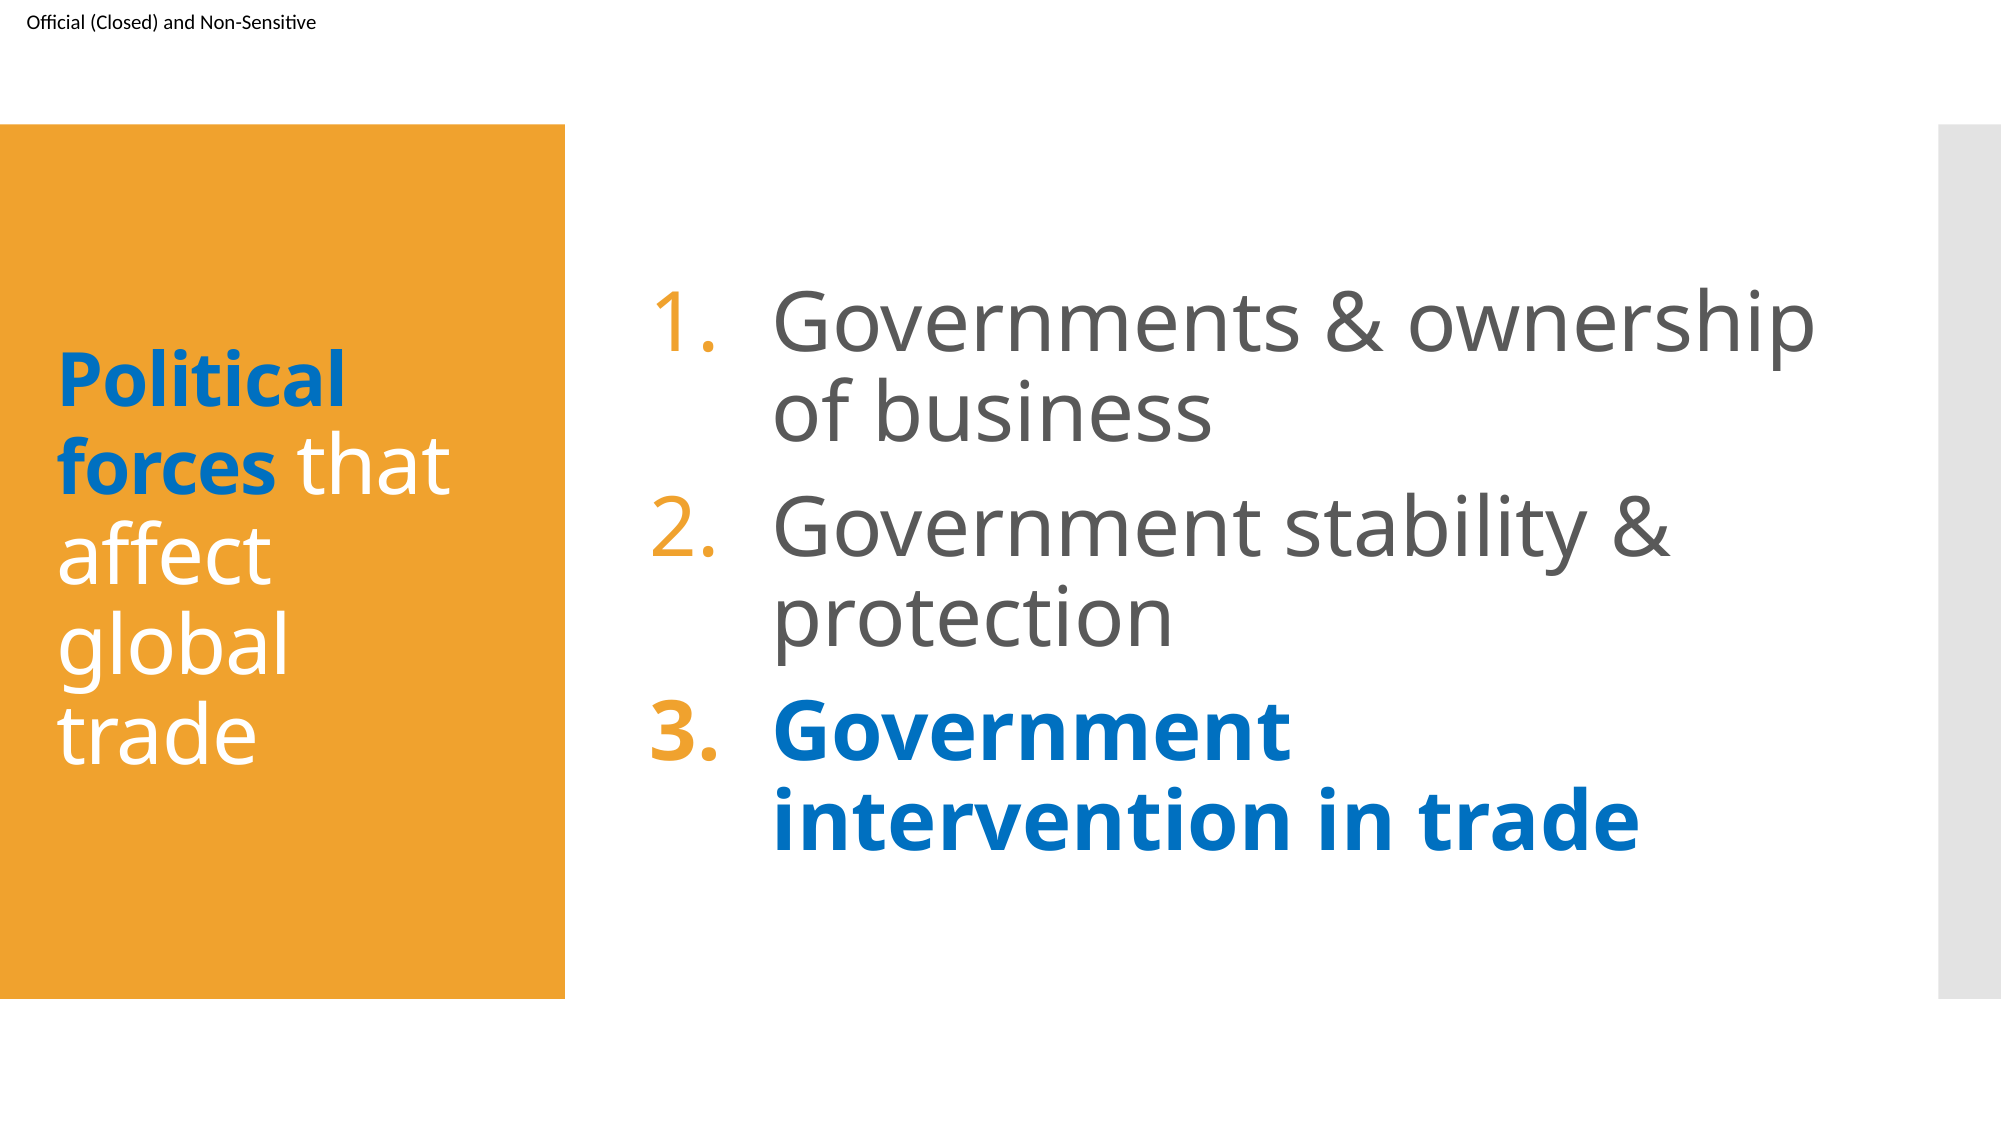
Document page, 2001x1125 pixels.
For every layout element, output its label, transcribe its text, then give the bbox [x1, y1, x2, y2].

title Political forces that affect global trade [41, 184, 525, 940]
list Governments & ownership of business Government stability & protection Government intervention in trade [634, 154, 1835, 994]
